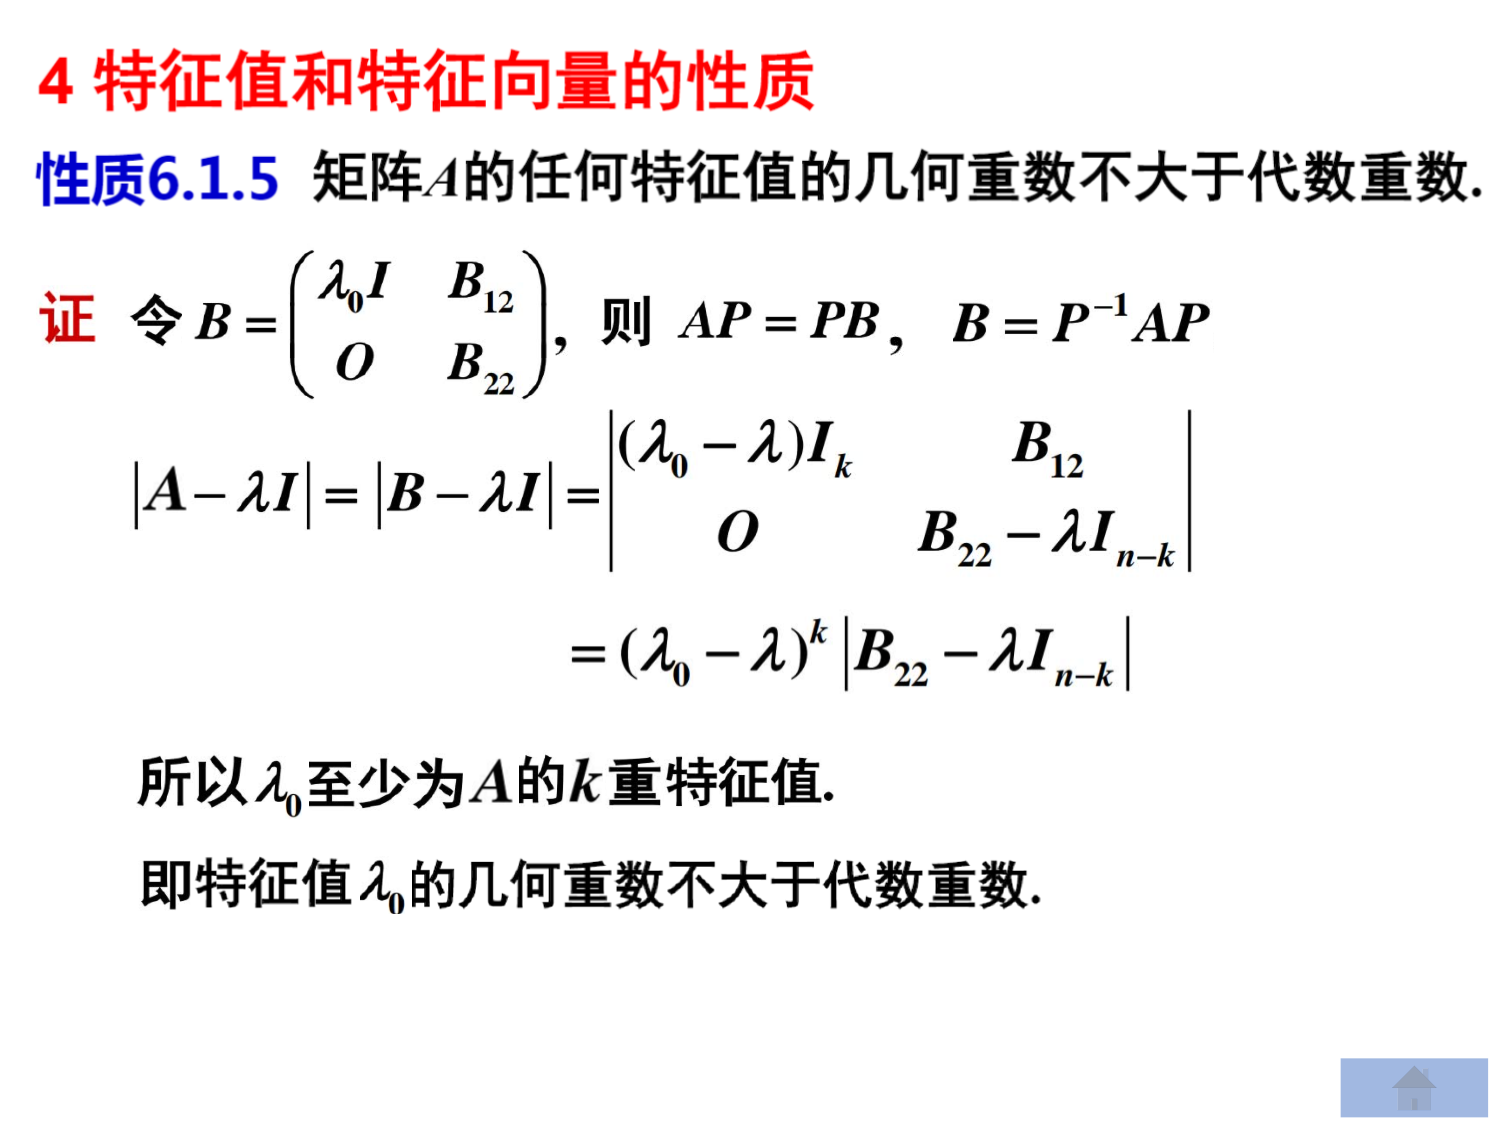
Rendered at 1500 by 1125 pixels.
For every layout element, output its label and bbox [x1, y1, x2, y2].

text_box [123, 456, 599, 540]
text_box [136, 851, 1042, 916]
picture [599, 398, 1199, 583]
picture [11, 137, 1489, 212]
text_box [36, 243, 1214, 406]
text_box [136, 748, 836, 819]
picture [567, 606, 1139, 699]
picture [29, 42, 827, 120]
